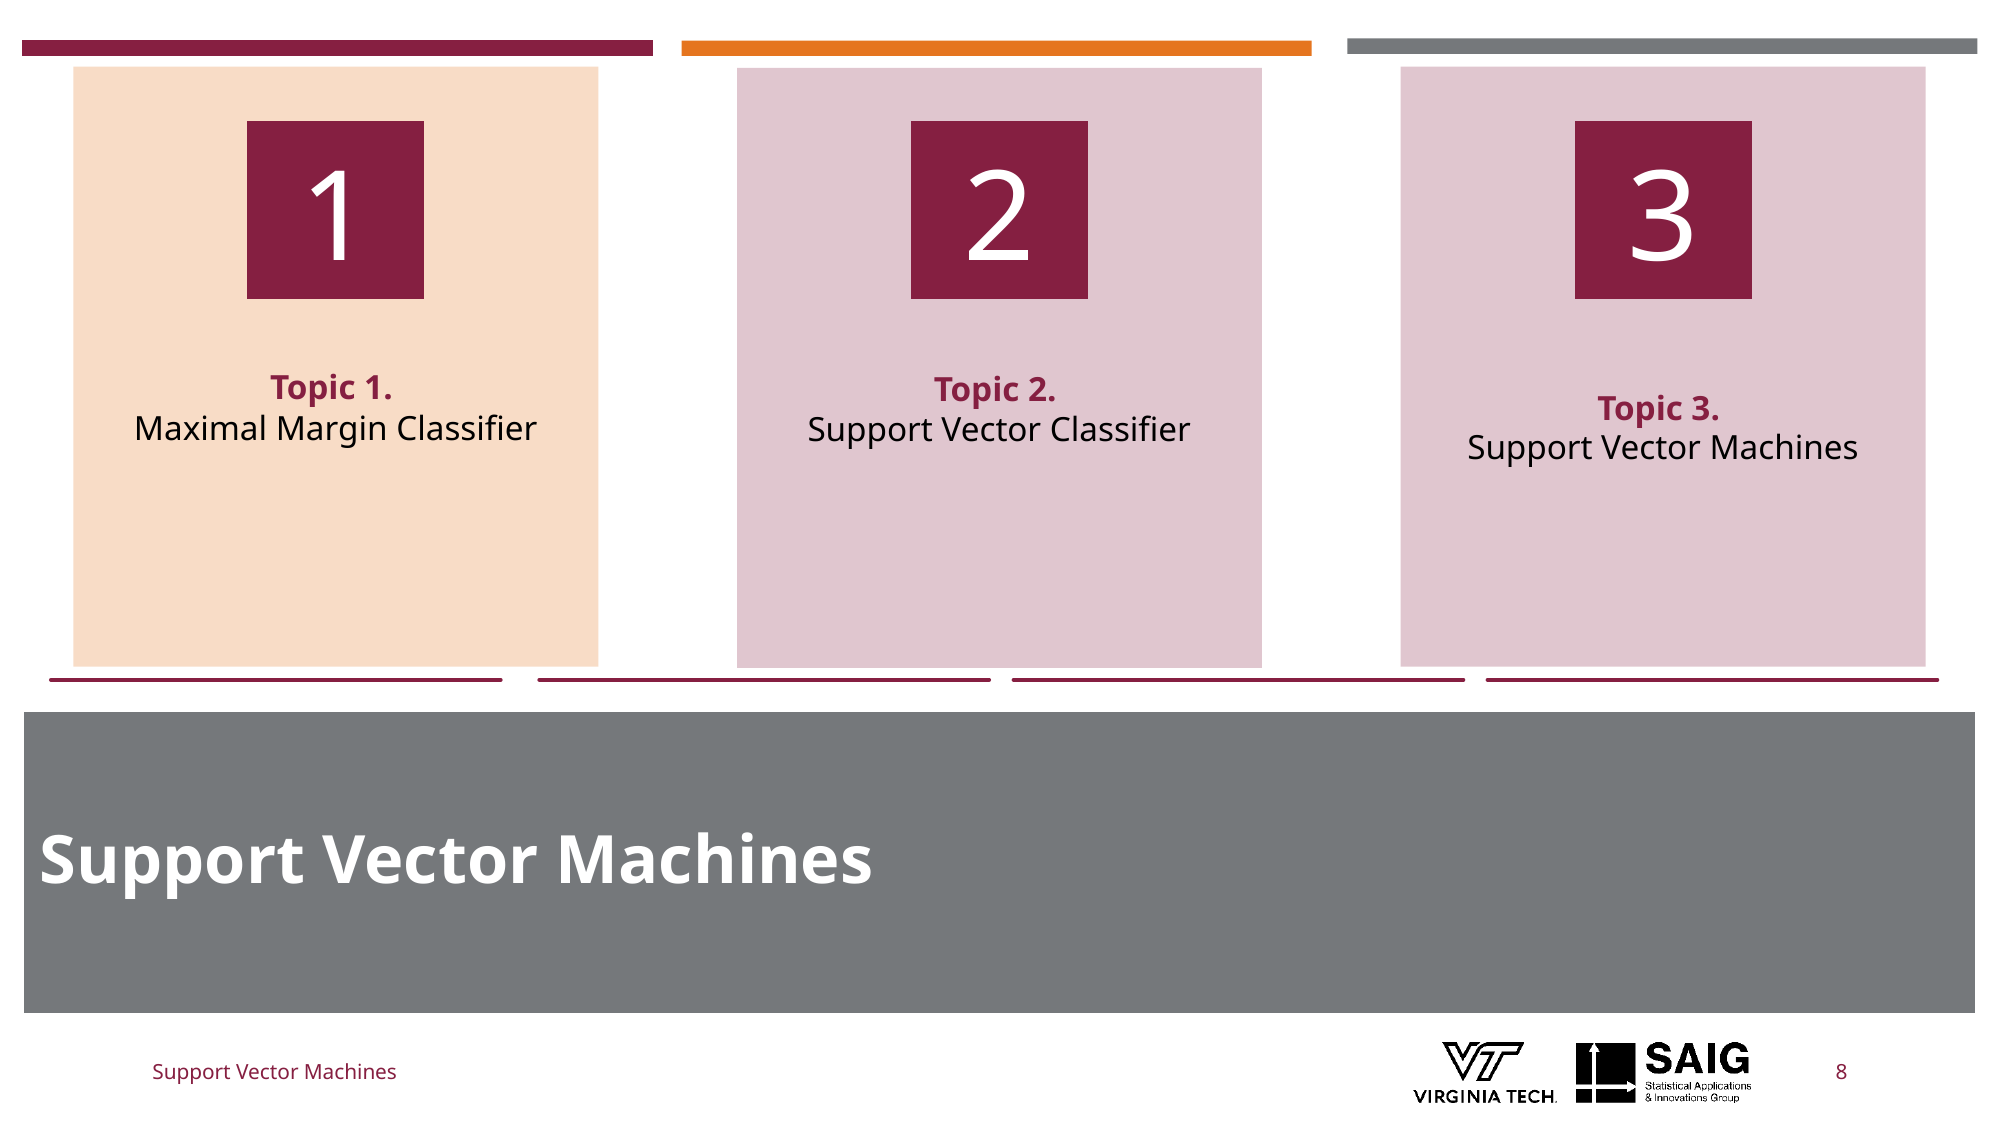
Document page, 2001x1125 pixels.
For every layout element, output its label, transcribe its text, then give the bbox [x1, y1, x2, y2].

slide_number 8 [1412, 1042, 1863, 1103]
footer Support Vector Machines [137, 1042, 813, 1103]
list Support Vector Machines [24, 712, 1975, 1013]
